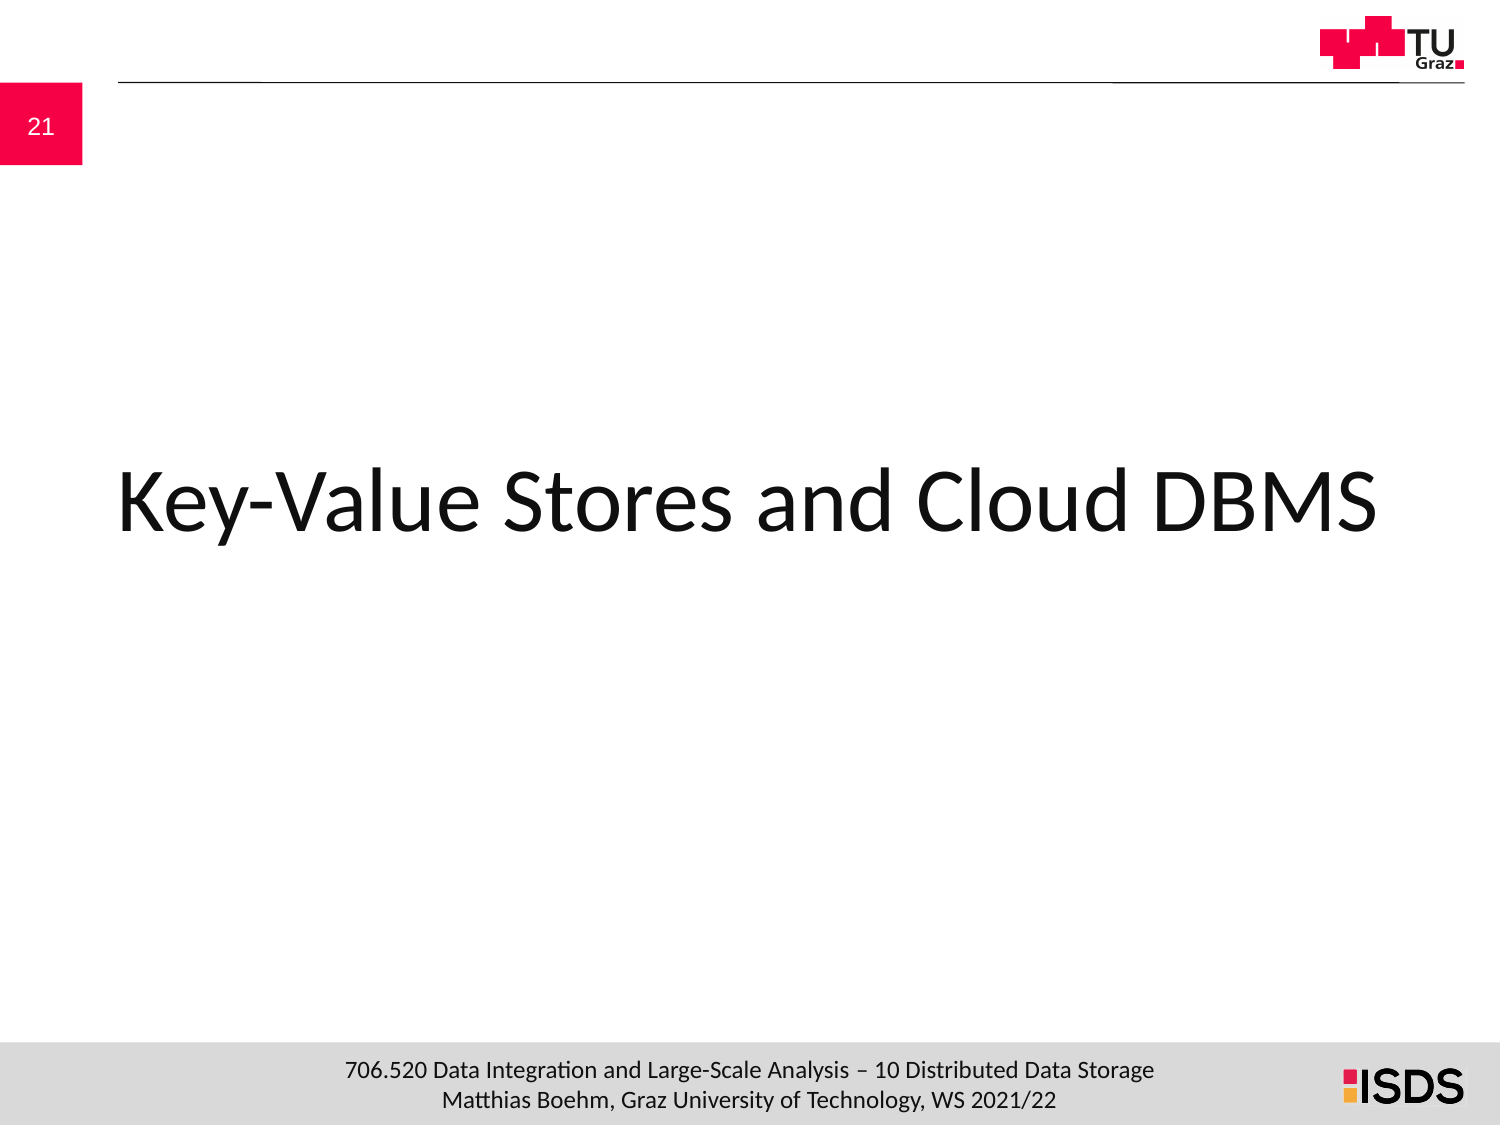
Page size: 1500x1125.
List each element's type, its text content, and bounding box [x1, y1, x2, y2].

picture [1339, 1065, 1468, 1107]
picture [1320, 16, 1464, 69]
title Key-Value Stores and Cloud DBMS [33, 343, 1465, 558]
